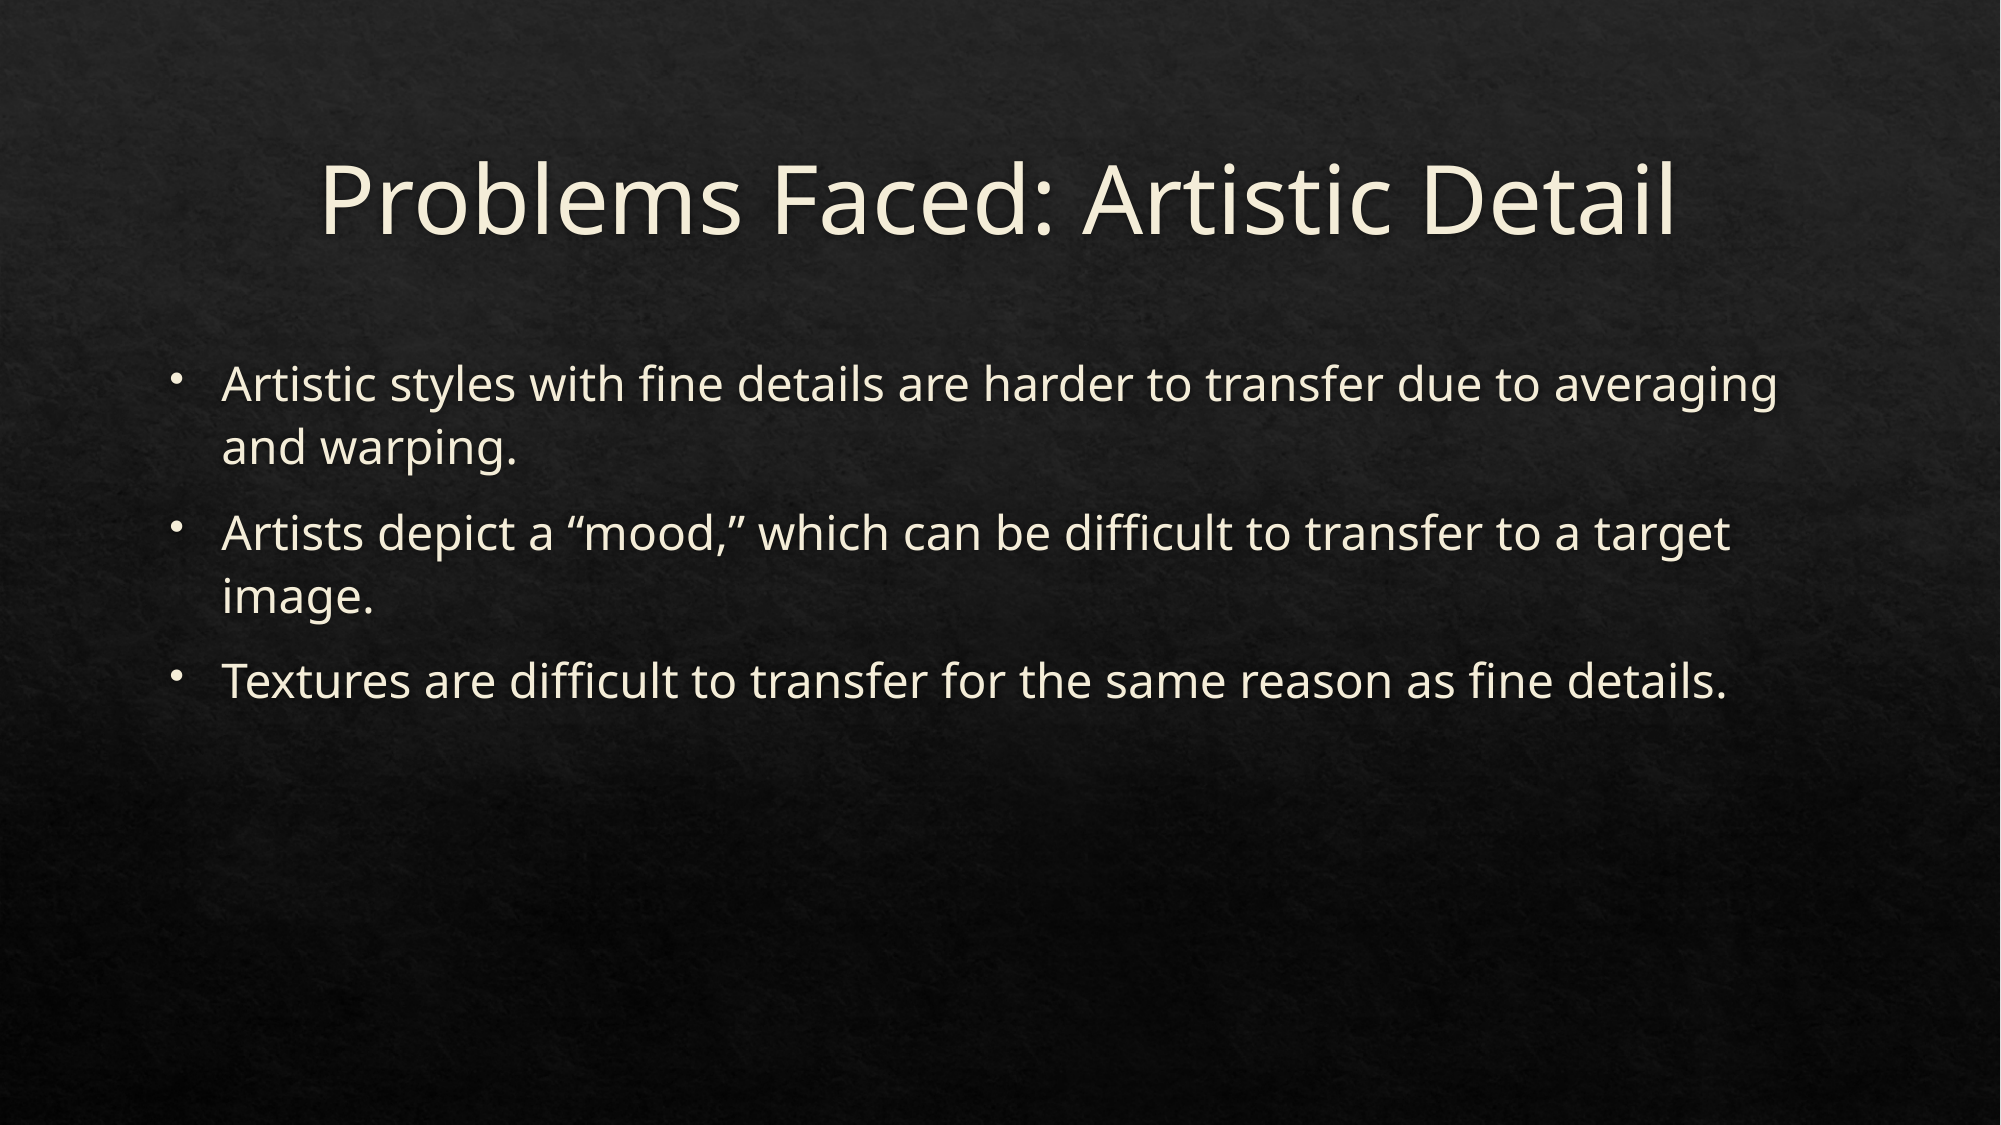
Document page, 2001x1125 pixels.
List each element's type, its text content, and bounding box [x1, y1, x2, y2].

title Problems Faced: Artistic Detail [149, 99, 1849, 307]
list Artistic styles with fine details are harder to transfer due to averaging and warping. Artists depict a “mood,” which can be difficult to transfer to a target image. Textures are difficult to transfer for the same reason as fine details. [149, 340, 1849, 950]
